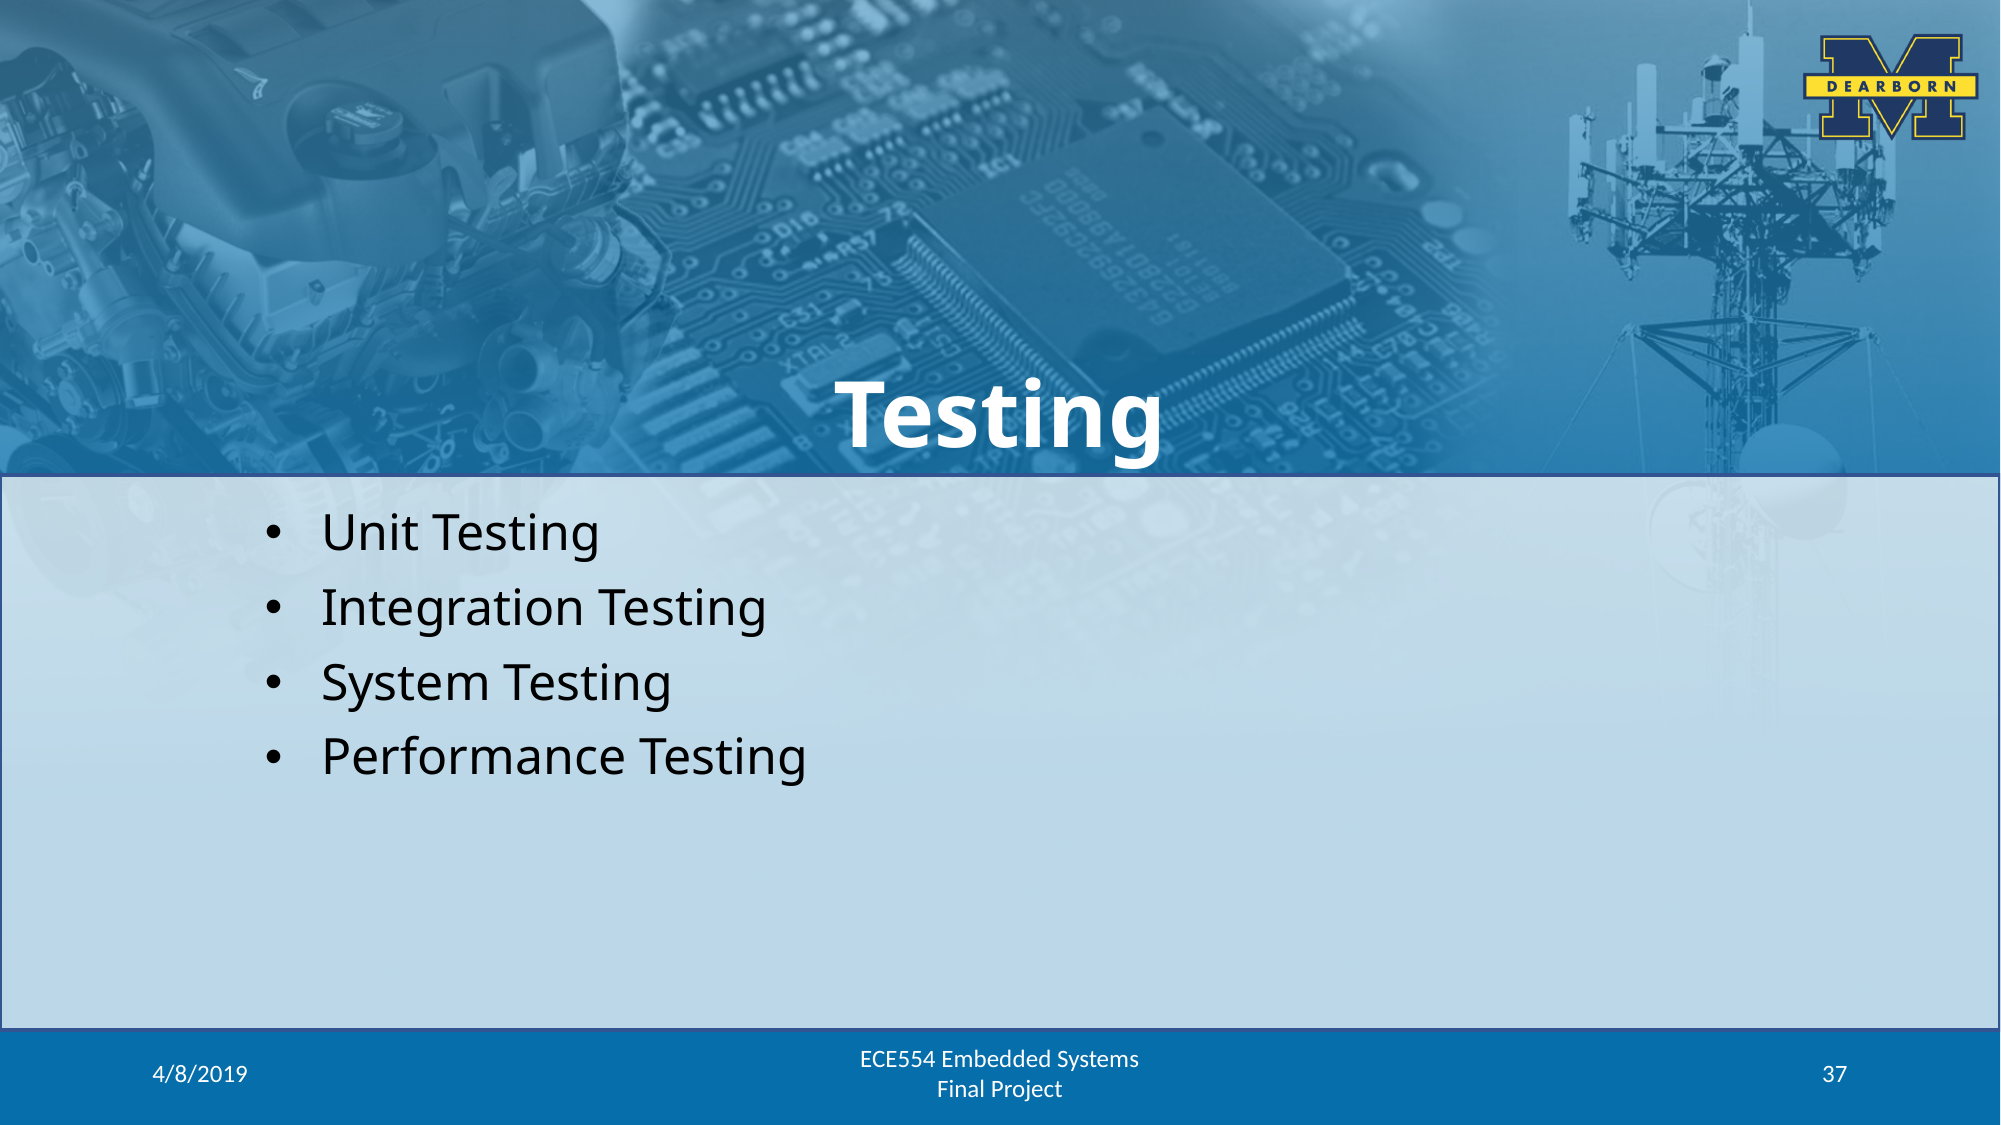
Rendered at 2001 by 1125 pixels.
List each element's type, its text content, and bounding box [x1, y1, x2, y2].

text_box ECE554 Embedded Systems Final Project [662, 1042, 1338, 1103]
text_box 4/8/2019 [137, 1042, 588, 1103]
picture [0, 1032, 2001, 1125]
text_box Unit Testing Integration Testing System Testing Performance Testing [249, 500, 1750, 1013]
text_box Testing [249, 184, 1750, 475]
picture [0, 0, 2001, 473]
text_box 37 [1412, 1042, 1863, 1103]
